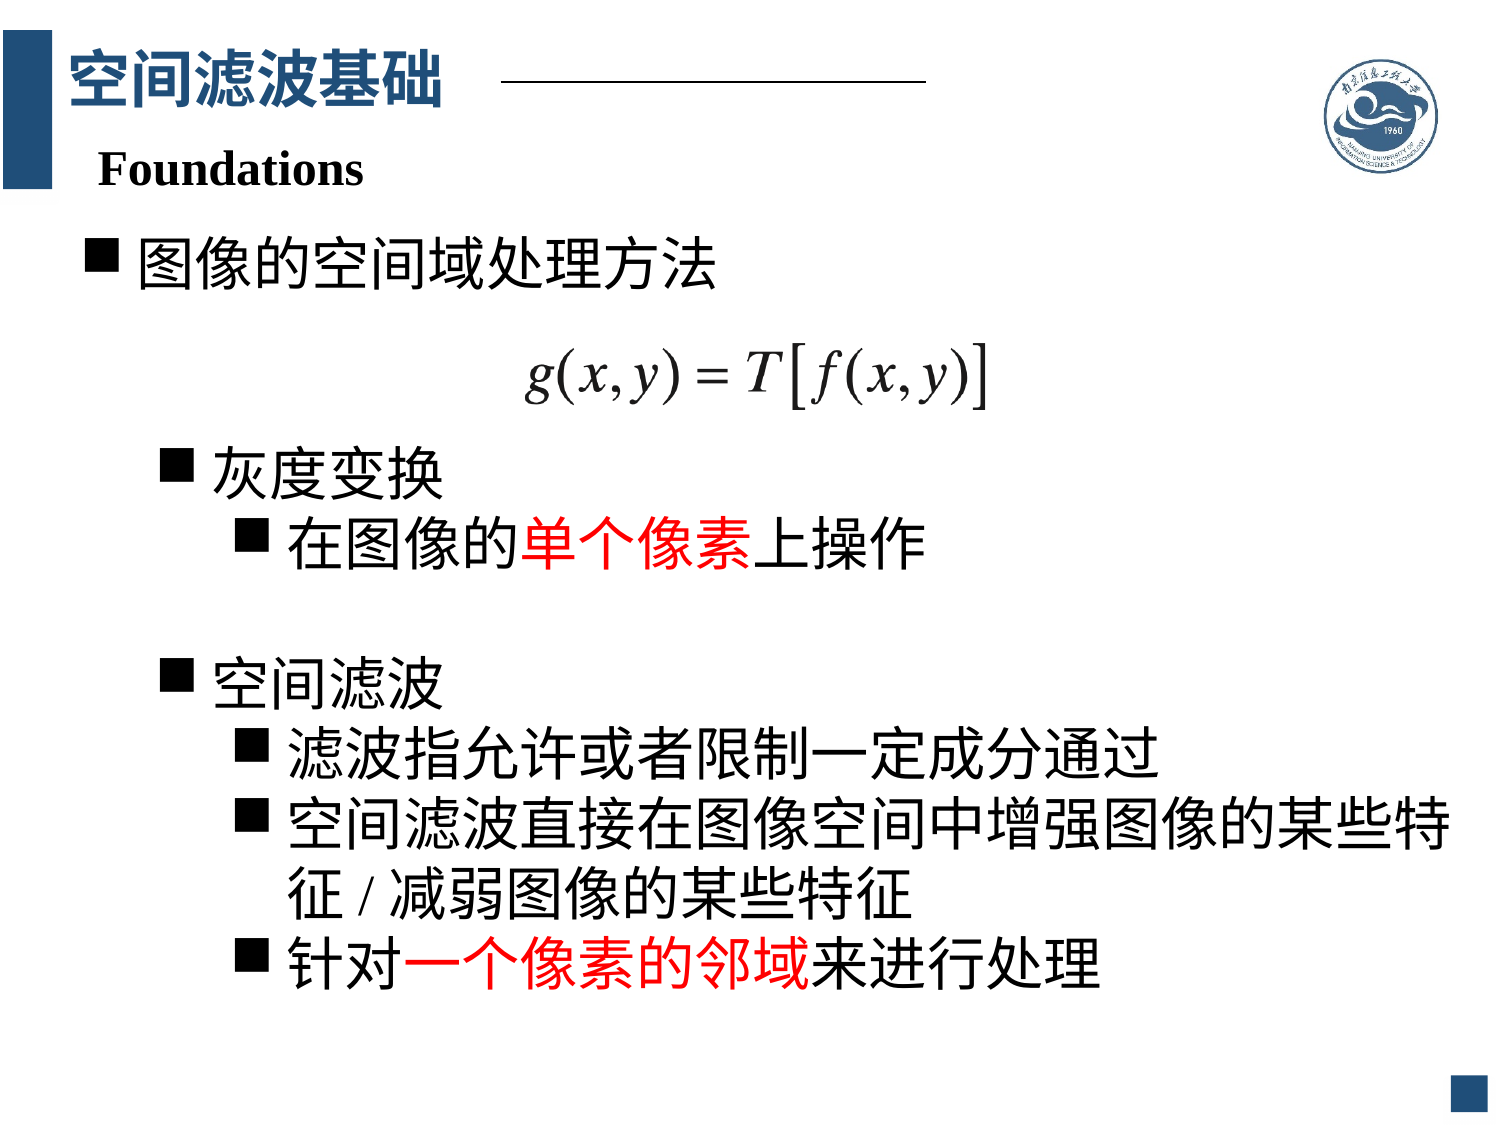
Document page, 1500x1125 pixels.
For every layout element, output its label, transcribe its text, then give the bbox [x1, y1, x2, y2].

text_box Foundations [82, 102, 759, 236]
picture [1308, 44, 1452, 185]
text_box [2, 29, 53, 190]
picture [500, 320, 1041, 434]
text_box 图像的空间域处理方法 灰度变换 在图像的单个像素上操作 空间滤波 滤波指允许或者限制一定成分通过 空间滤波直接在图像空间中增强图像的某些特征/减弱图像的某些特征 针对一个像素的邻域来进行处理 [65, 219, 1488, 1125]
text_box 空间滤波基础 [52, 16, 501, 148]
